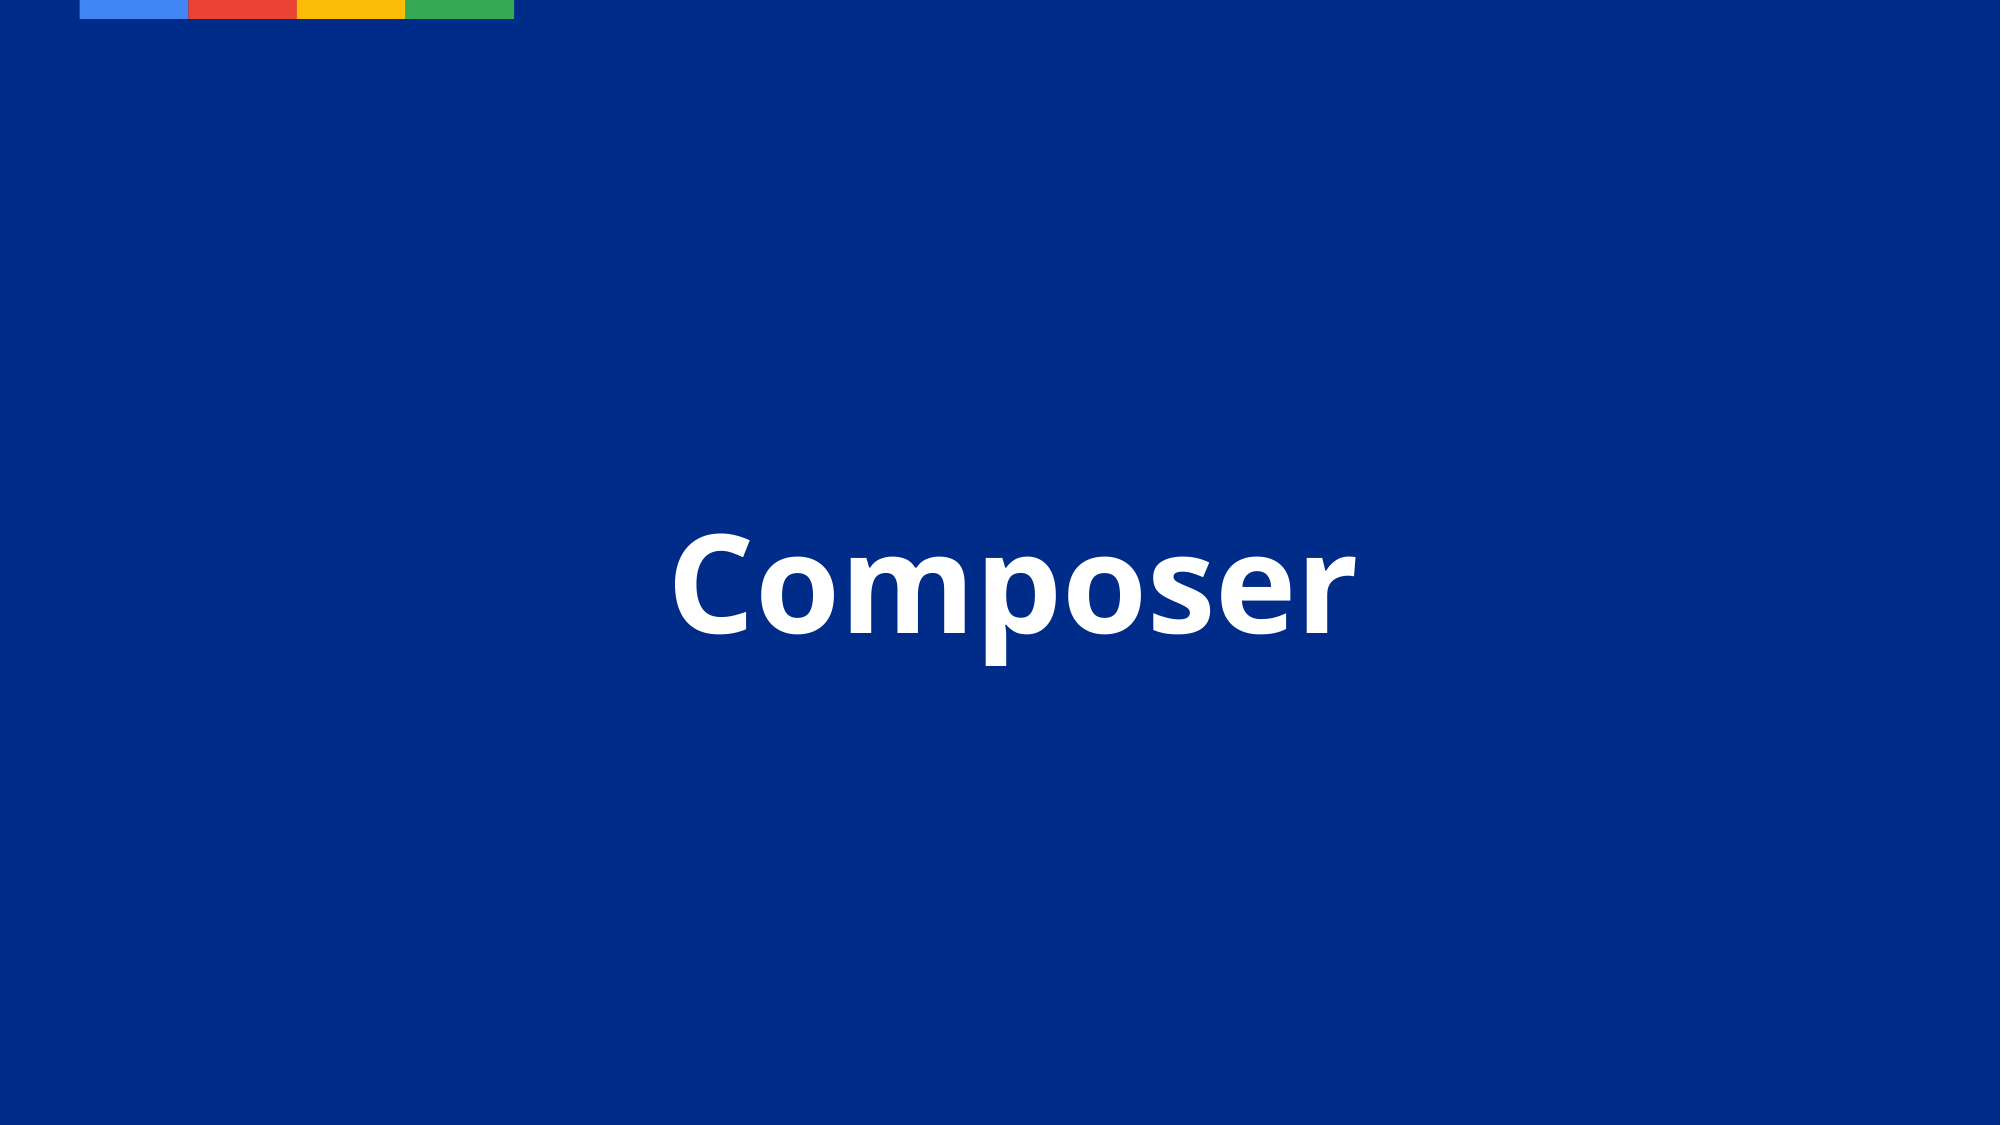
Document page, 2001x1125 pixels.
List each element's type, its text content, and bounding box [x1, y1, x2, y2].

text_box Composer [174, 338, 1825, 787]
